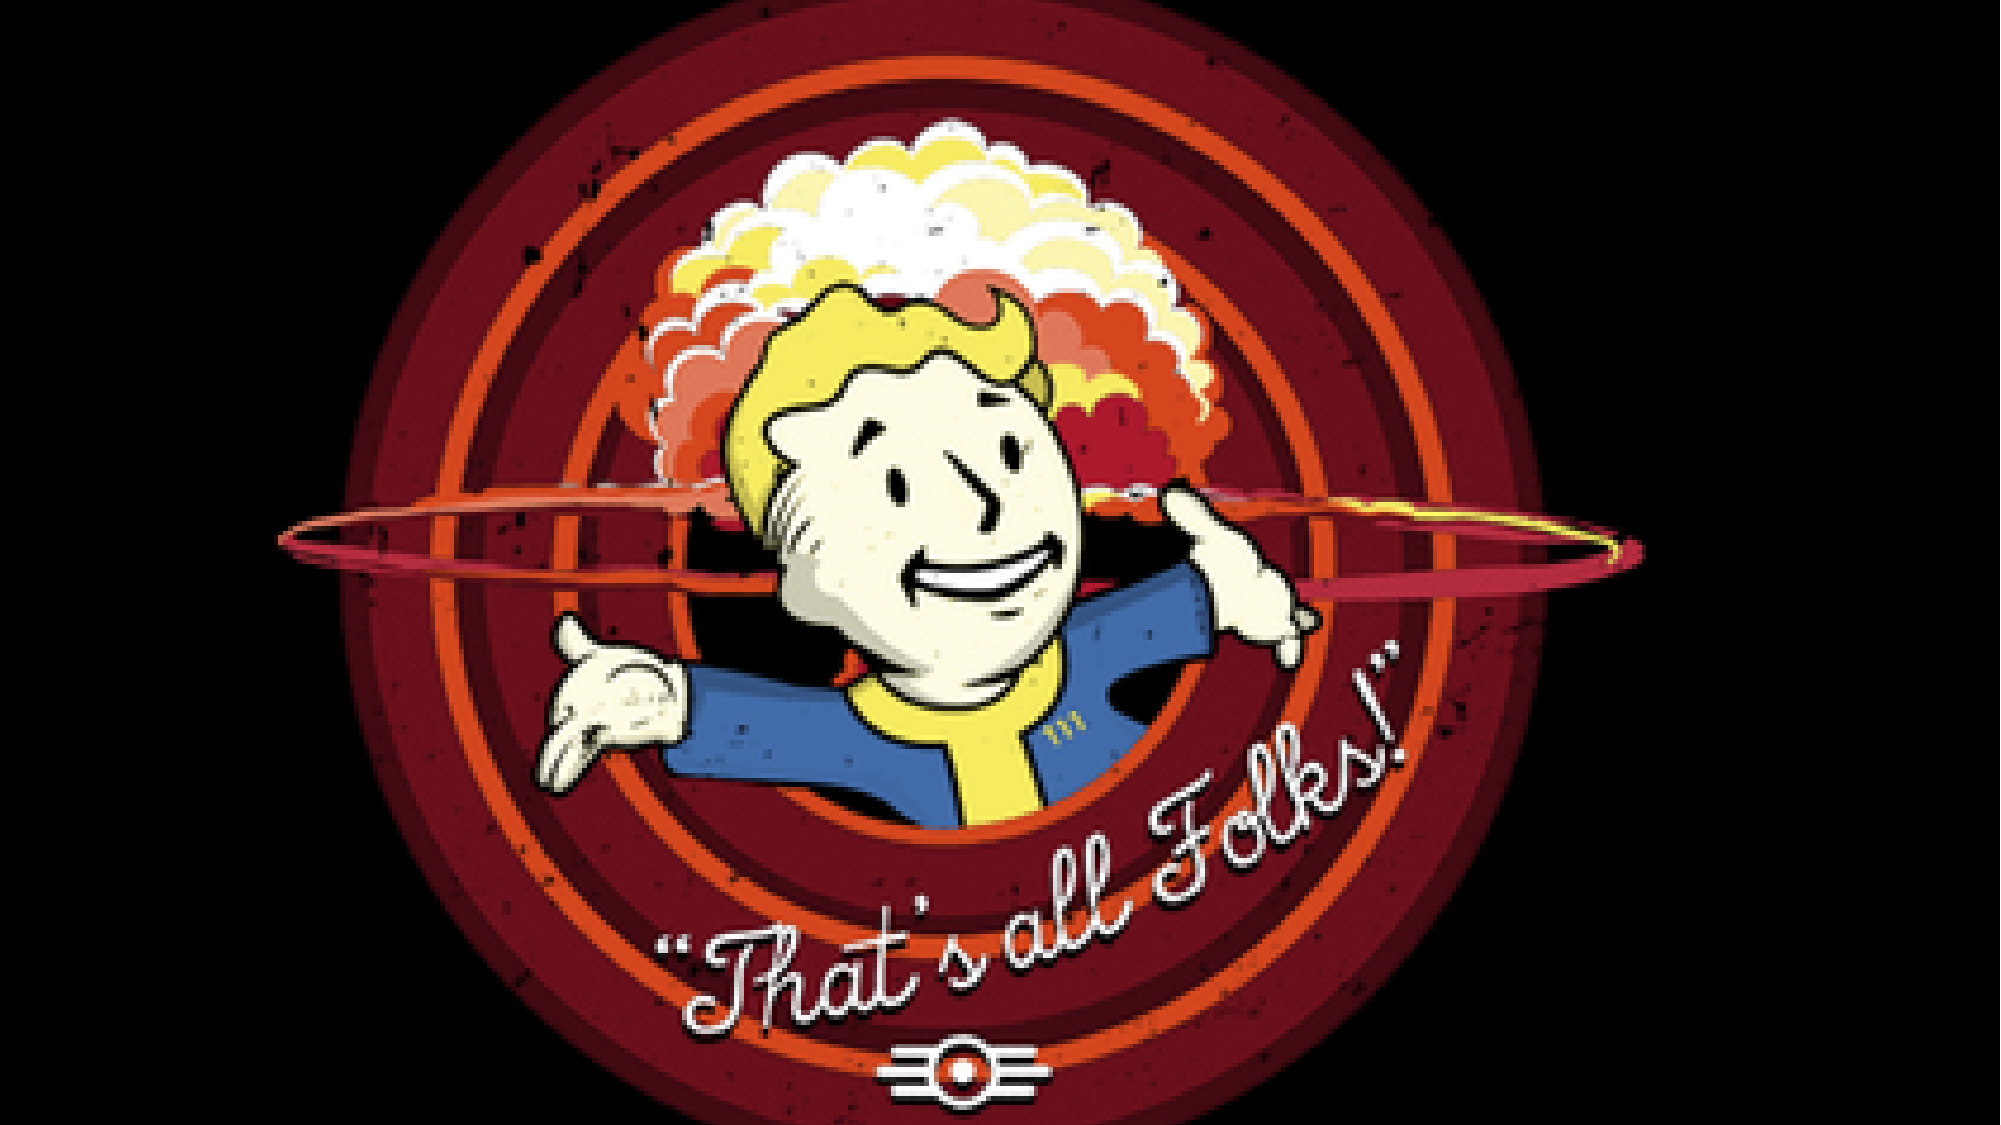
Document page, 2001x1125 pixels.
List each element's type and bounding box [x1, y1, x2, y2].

picture [255, 0, 1680, 1125]
